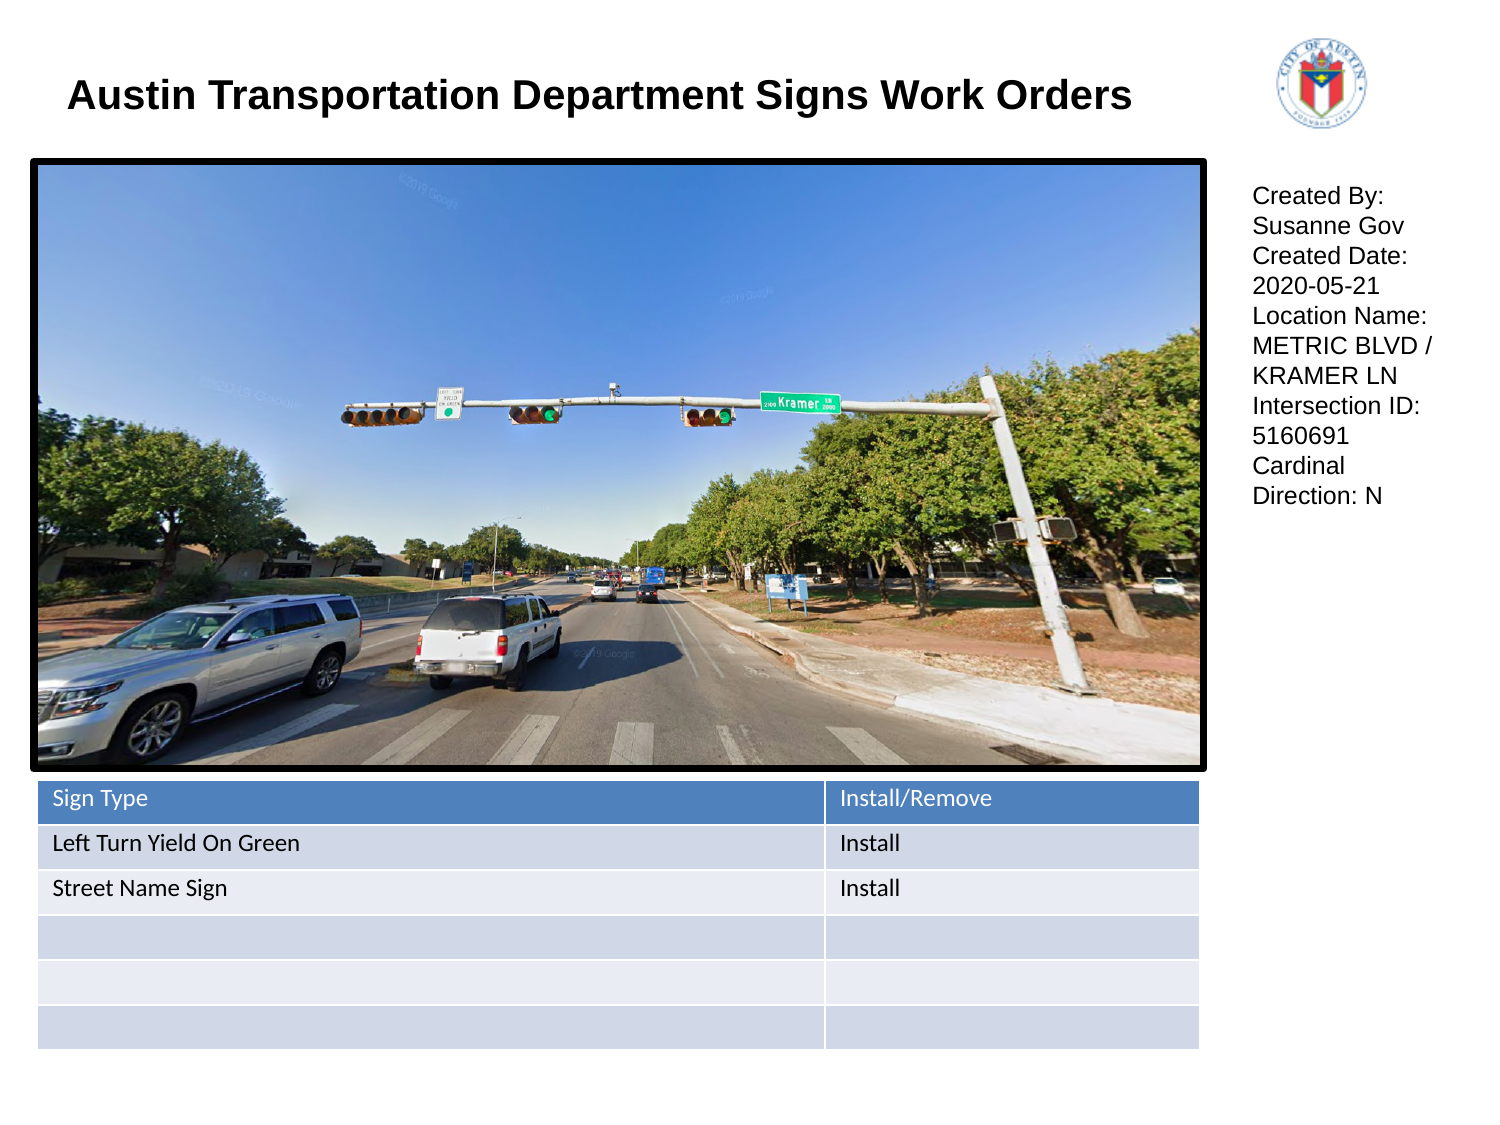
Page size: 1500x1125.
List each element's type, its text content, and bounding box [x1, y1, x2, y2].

table_cell [826, 961, 1199, 1004]
table_cell [38, 961, 824, 1004]
table_cell Install [826, 871, 1199, 914]
text_box Austin Transportation Department Signs Work Orders [51, 60, 1149, 125]
table_cell Street Name Sign [38, 871, 824, 914]
table_cell [38, 1006, 824, 1049]
table_header Install/Remove [826, 781, 1199, 824]
picture [1274, 37, 1369, 132]
table_header Sign Type [38, 781, 824, 824]
table_cell [826, 916, 1199, 959]
table_cell [38, 916, 824, 959]
table_cell [826, 1006, 1199, 1049]
text_box Created By: Susanne Gov Created Date: 2020-05-21 Location Name: METRIC BLVD / KRAMER LN Intersection ID: 5160691 Cardinal Direction: N [1237, 172, 1463, 517]
table_cell Install [826, 826, 1199, 869]
picture [37, 164, 1201, 766]
table_cell Left Turn Yield On Green [38, 826, 824, 869]
